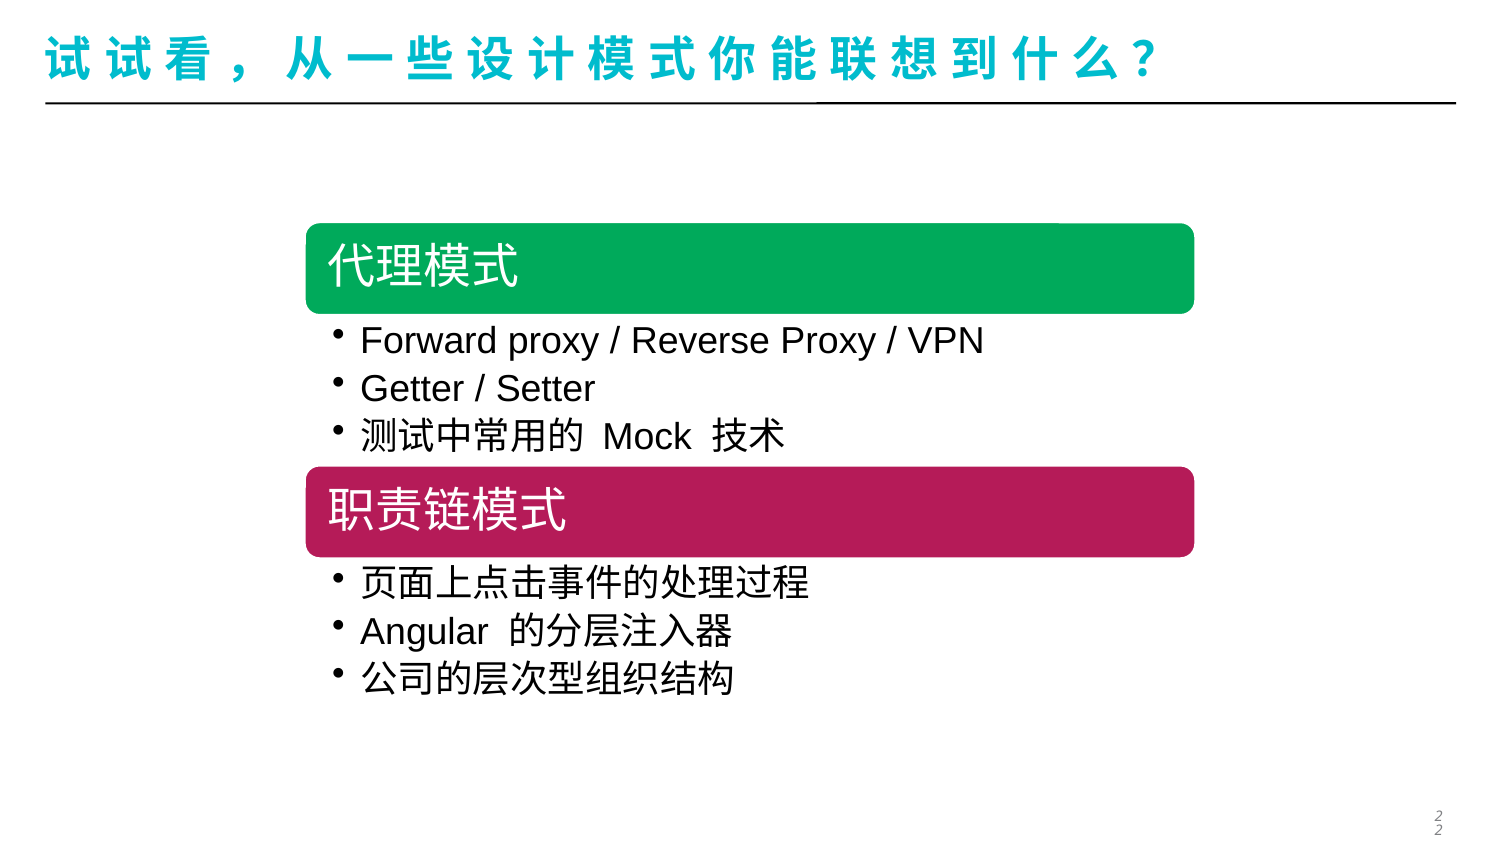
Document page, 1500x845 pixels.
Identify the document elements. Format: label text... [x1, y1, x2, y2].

title 试试看，从一些设计模式你能联想到什么？ [43, 26, 1457, 89]
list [303, 209, 1197, 736]
slide_number 22 [1425, 801, 1457, 827]
